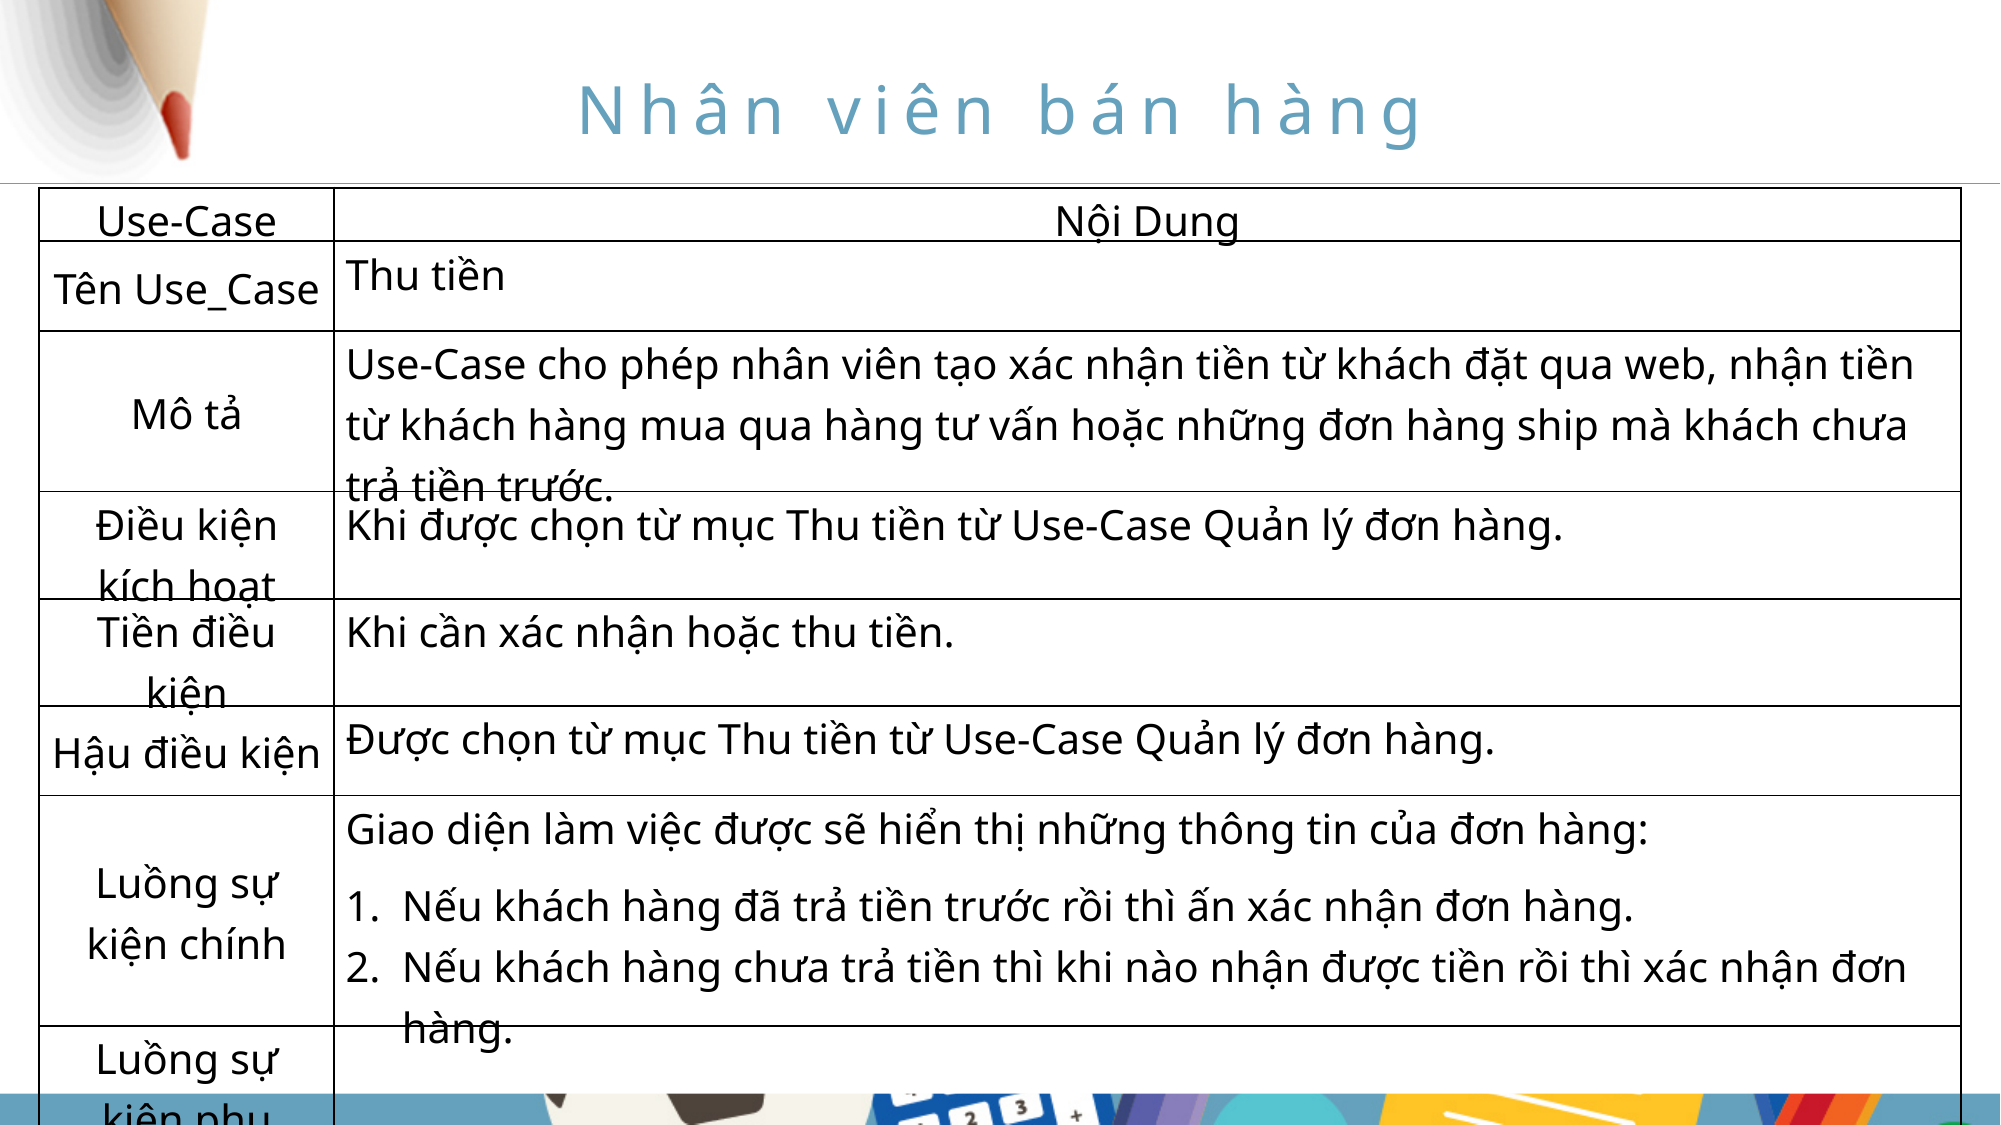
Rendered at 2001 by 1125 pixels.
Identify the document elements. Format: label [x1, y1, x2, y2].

text_box [0, 0, 2000, 1125]
